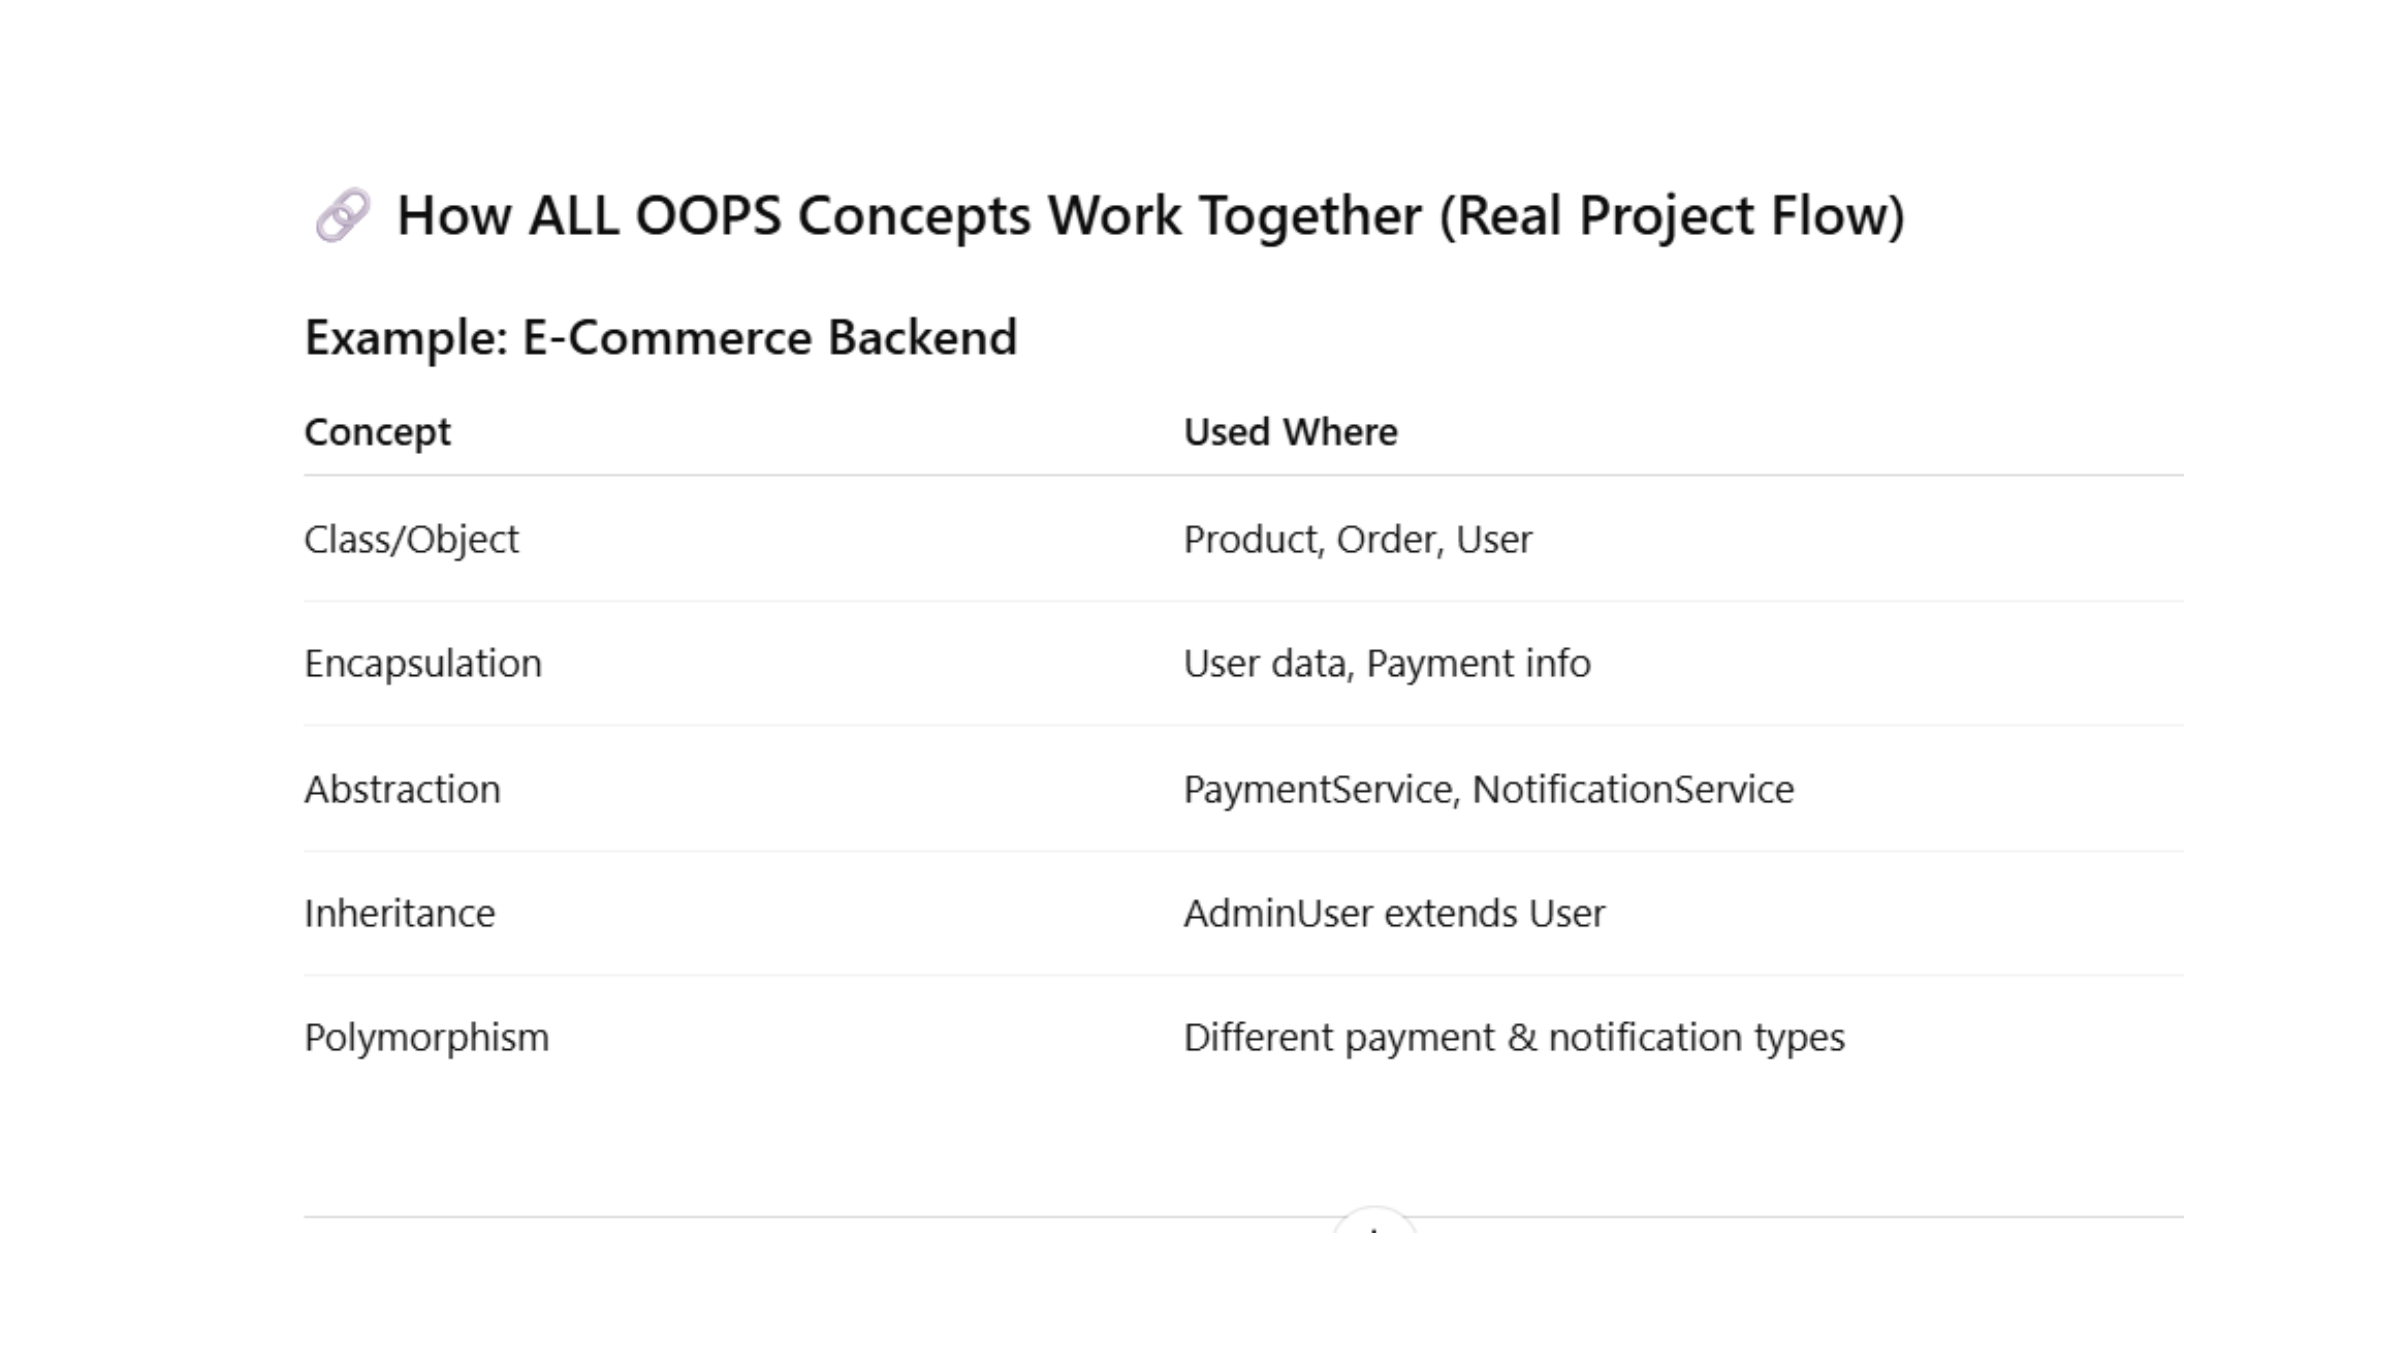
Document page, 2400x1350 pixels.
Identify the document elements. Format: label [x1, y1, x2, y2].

picture [222, 113, 2184, 1233]
